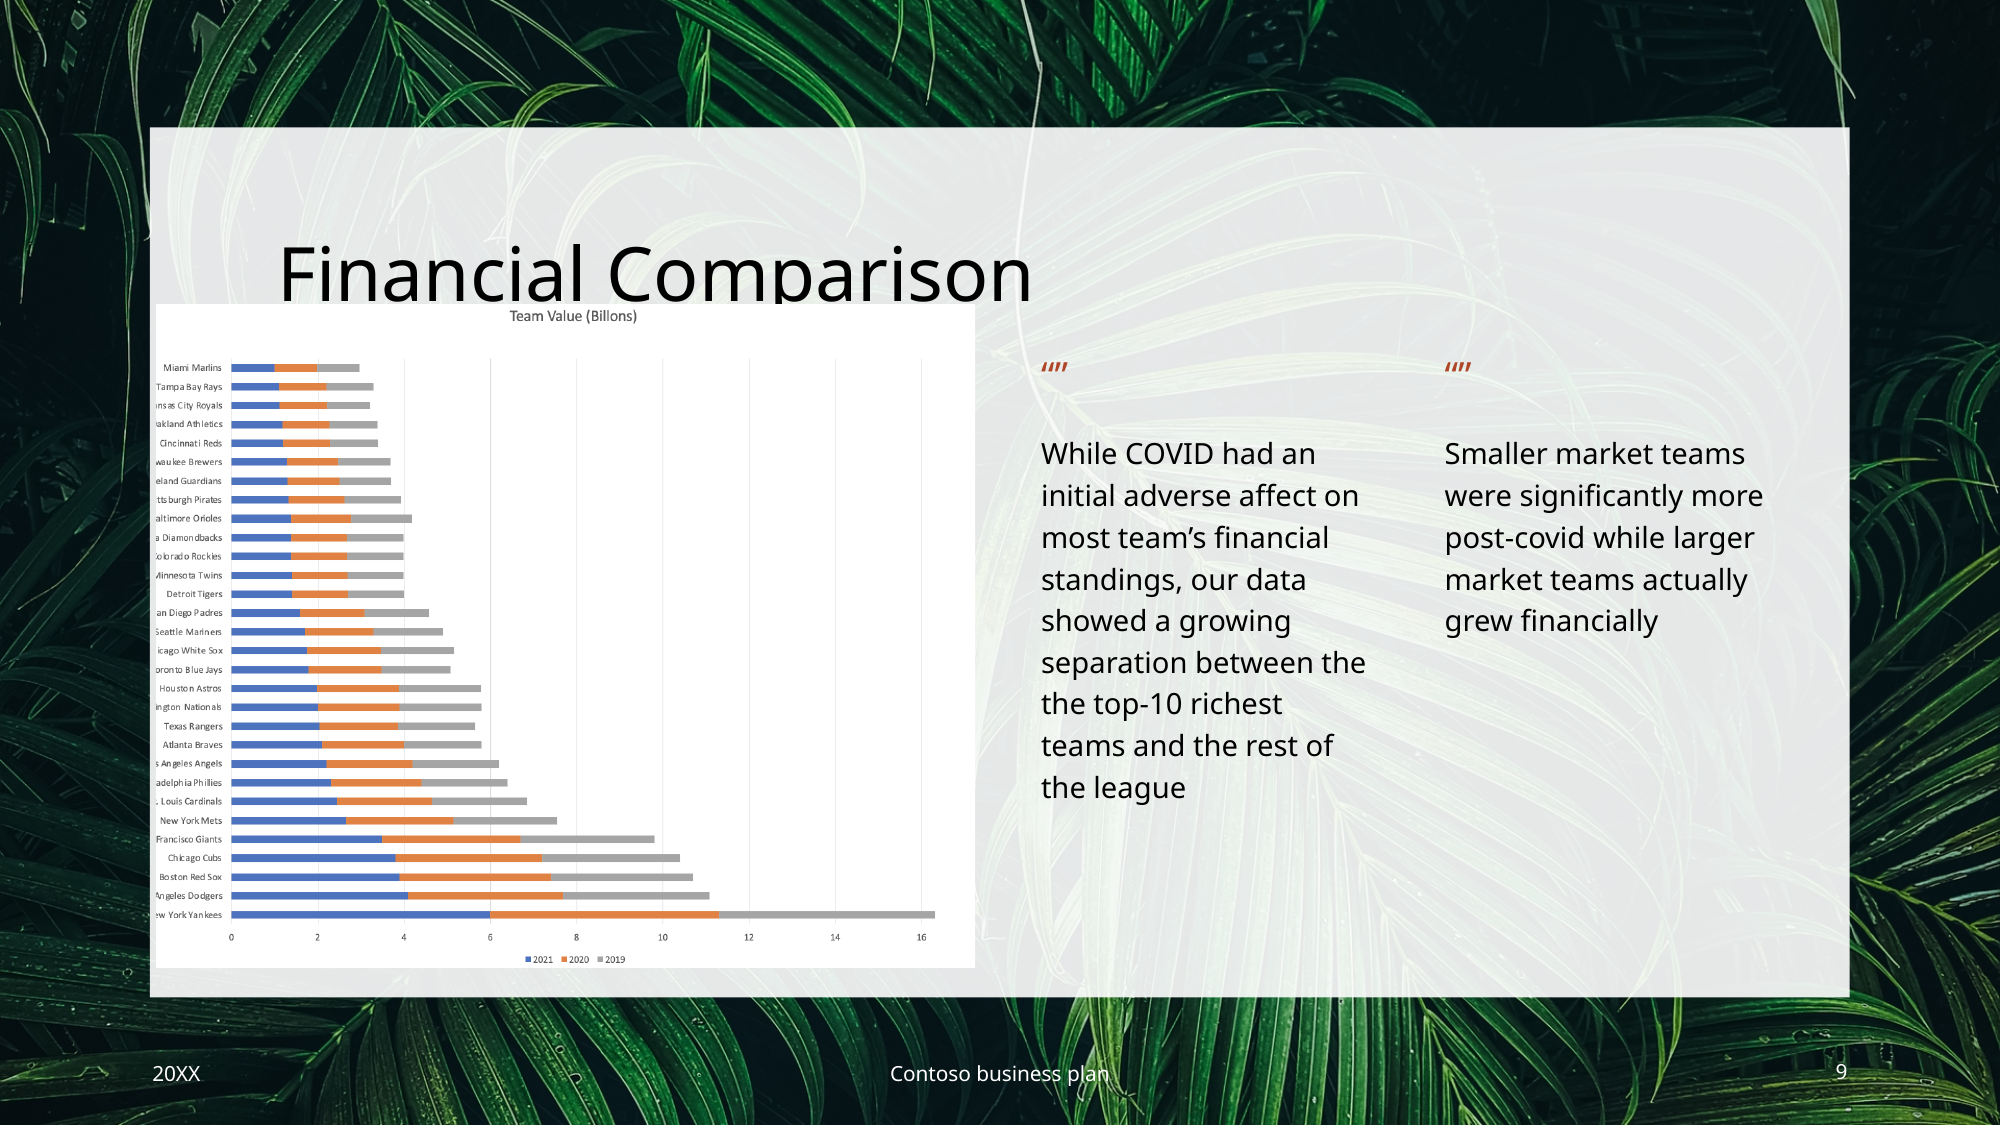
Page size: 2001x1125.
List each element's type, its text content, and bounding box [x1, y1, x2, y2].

title Financial Comparison [262, 224, 1093, 330]
list “” [1429, 345, 1788, 405]
picture [0, 0, 2000, 1125]
footer Contoso business plan [662, 1042, 1338, 1103]
list While COVID had an initial adverse affect on most team’s financial standings, our data showed a growing separation between the the top-10 richest teams and the rest of the league [1026, 421, 1385, 900]
slide_number 20XX [137, 1042, 588, 1103]
slide_number 9 [1412, 1042, 1863, 1103]
list “” [1026, 345, 1385, 405]
list Smaller market teams were significantly more post-covid while larger market teams actually grew financially [1429, 421, 1788, 900]
